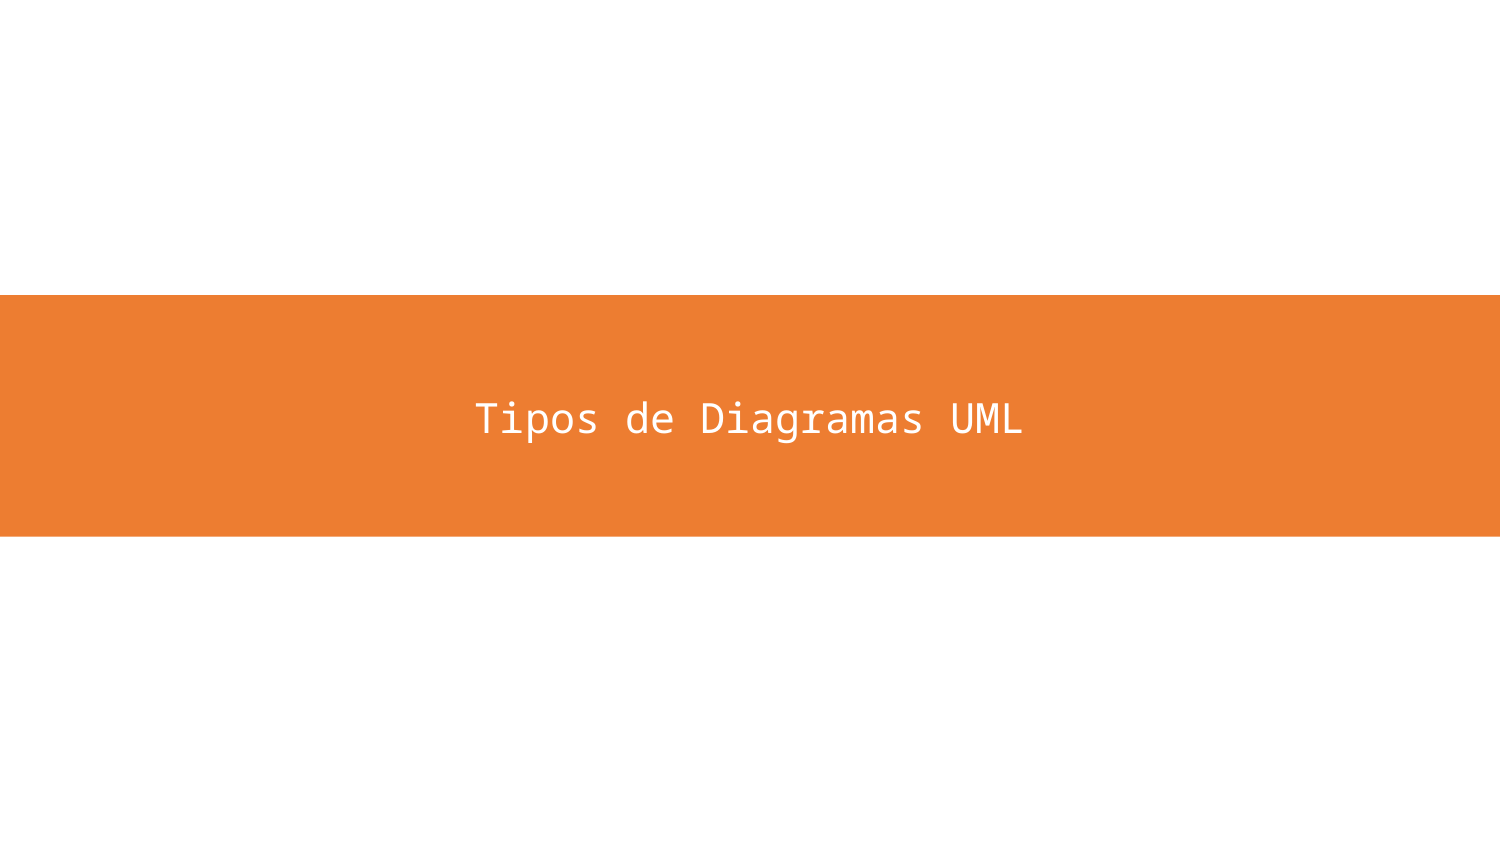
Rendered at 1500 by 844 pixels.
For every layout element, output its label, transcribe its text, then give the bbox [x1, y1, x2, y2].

text_box [0, 294, 1500, 384]
text_box Tipos de Diagramas UML [0, 384, 1500, 449]
text_box [0, 449, 1500, 538]
